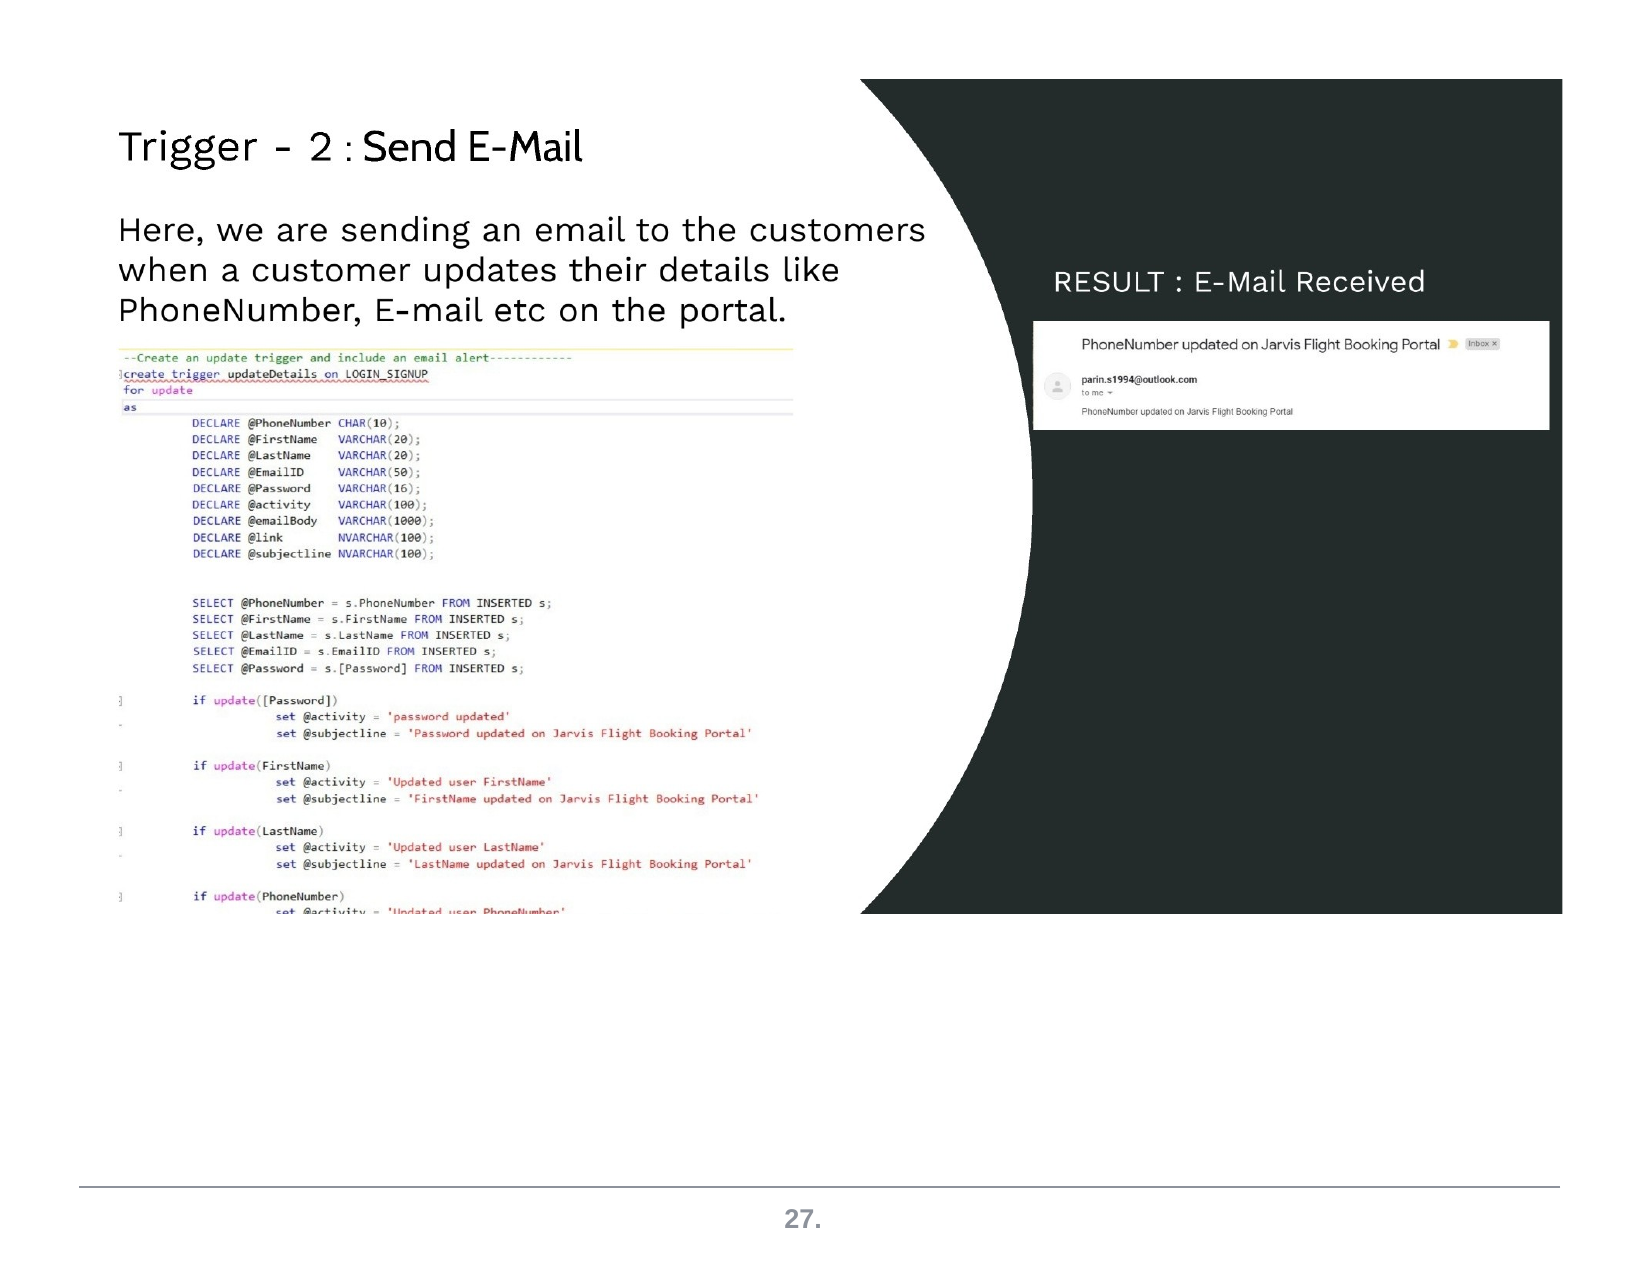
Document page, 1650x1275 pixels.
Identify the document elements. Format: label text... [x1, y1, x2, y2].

text_box [116, 79, 1563, 914]
slide_number 27. [778, 1201, 825, 1275]
